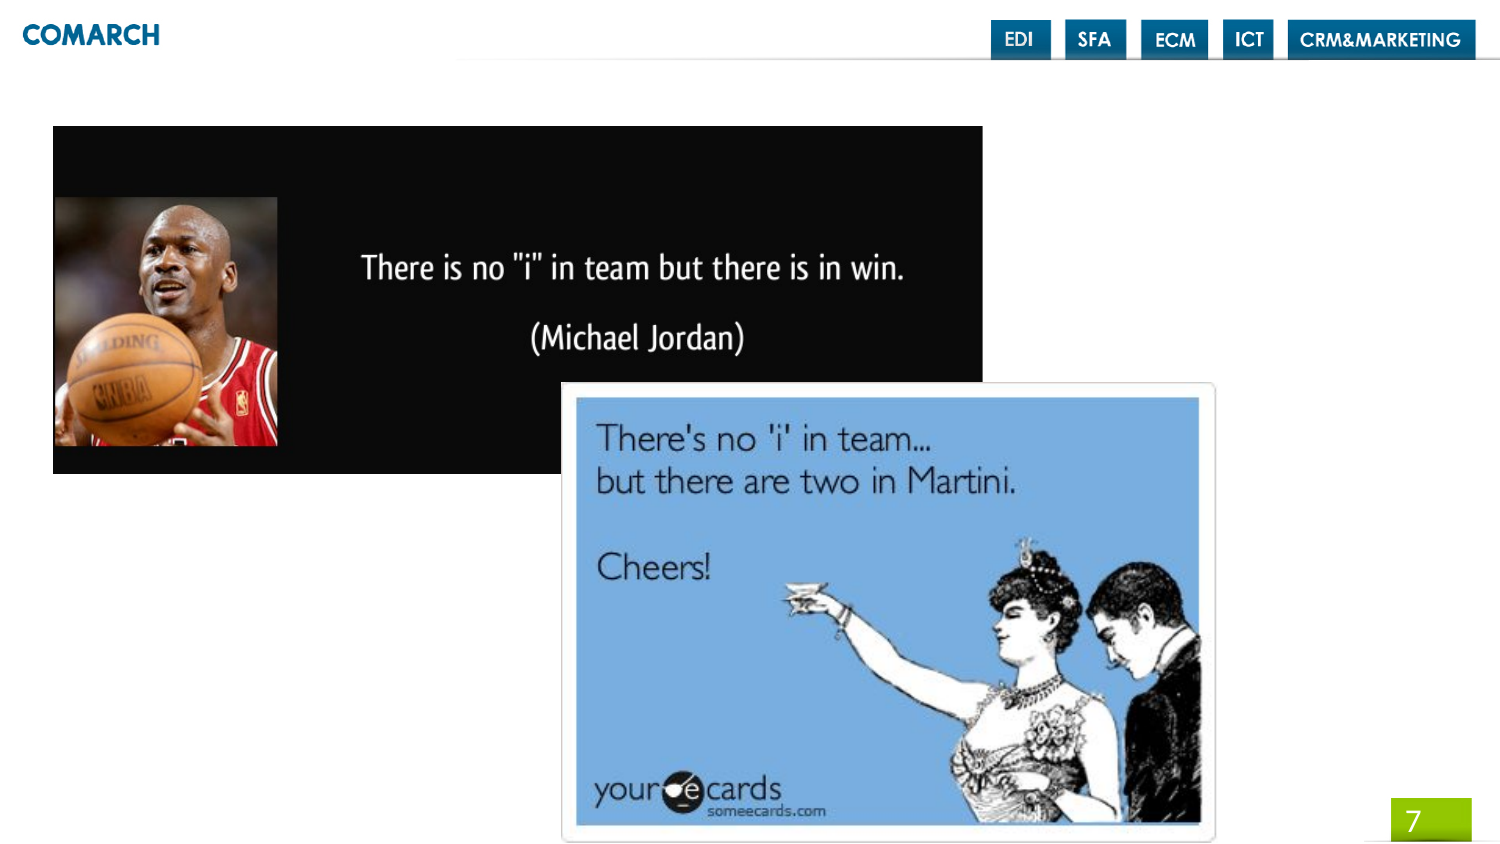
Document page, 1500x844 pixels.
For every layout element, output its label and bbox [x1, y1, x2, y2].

picture [1364, 787, 1500, 844]
picture [0, 0, 1500, 84]
picture [52, 126, 1218, 843]
